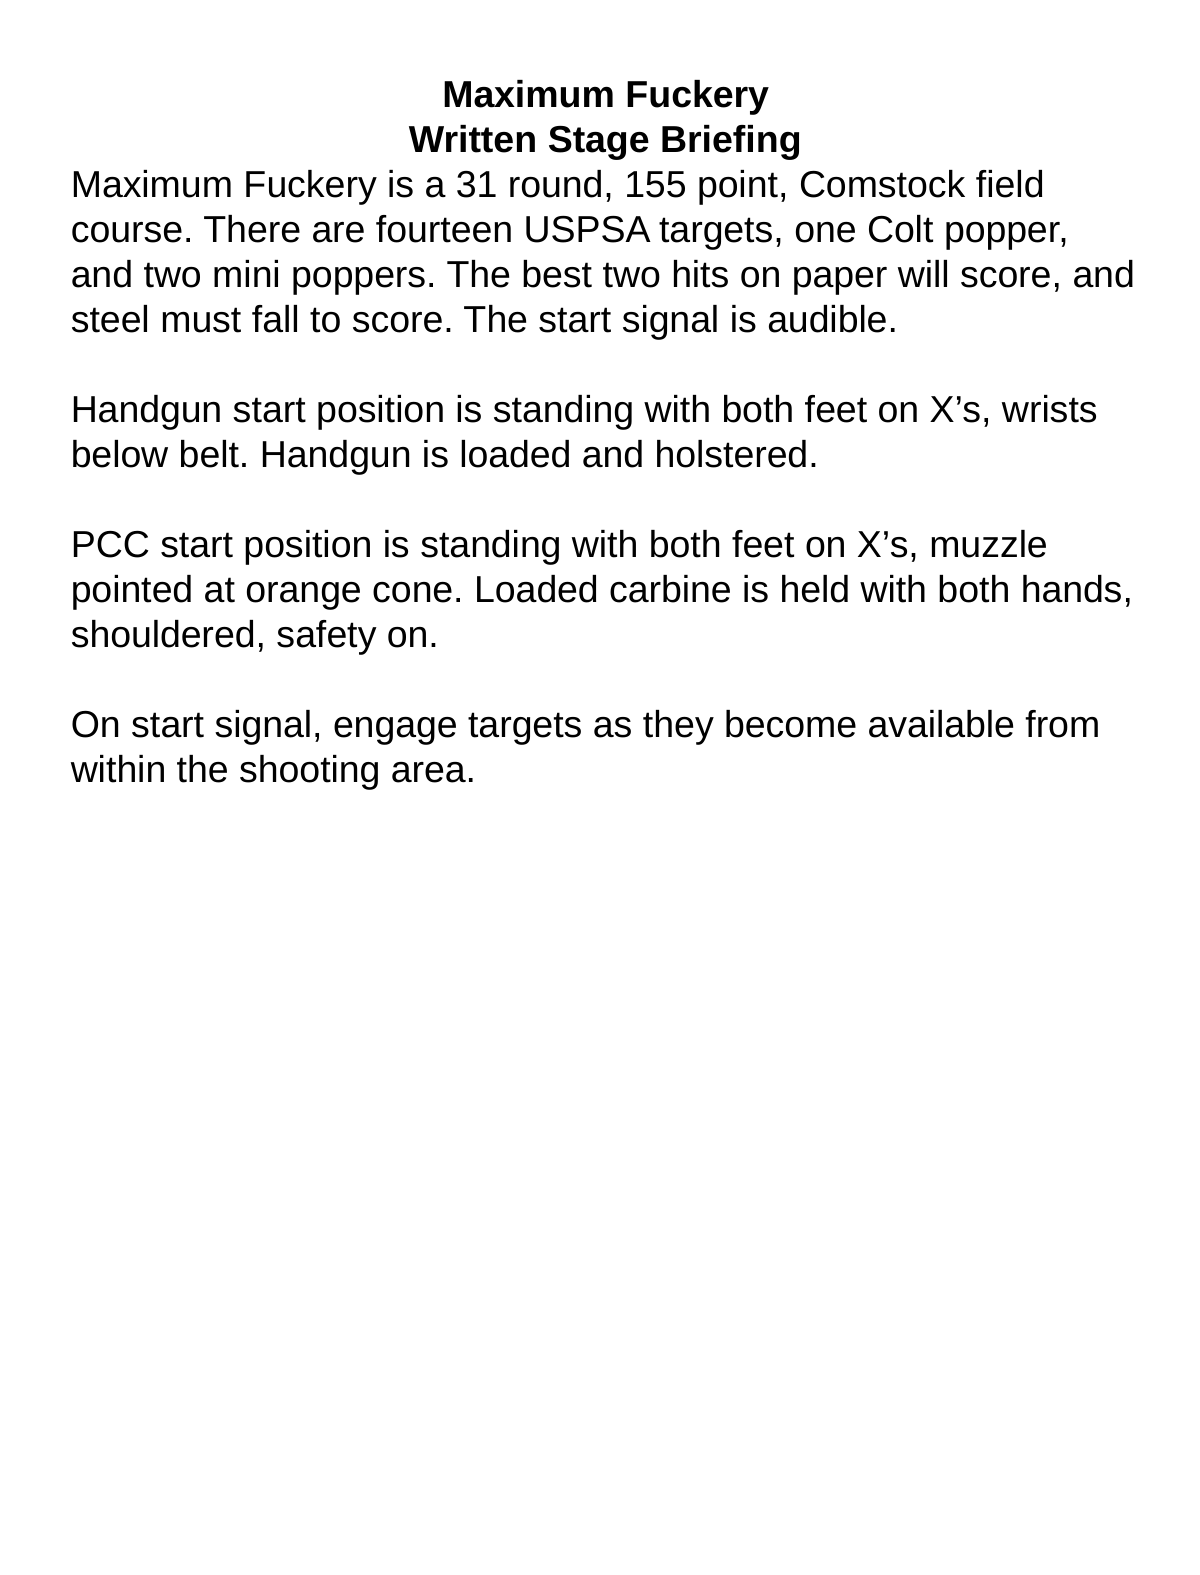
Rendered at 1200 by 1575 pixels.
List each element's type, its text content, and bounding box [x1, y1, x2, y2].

text_box Maximum Fuckery Written Stage Briefing Maximum Fuckery is a 31 round, 155 point, Comstock field course. There are fourteen USPSA targets, one Colt popper, and two mini poppers. The best two hits on paper will score, and steel must fall to score. The start signal is audible. Handgun start position is standing with both feet on X’s, wrists below belt. Handgun is loaded and holstered. PCC start position is standing with both feet on X’s, muzzle pointed at orange cone. Loaded carbine is held with both hands, shouldered, safety on. On start signal, engage targets as they become available from within the shooting area. [56, 63, 1156, 798]
